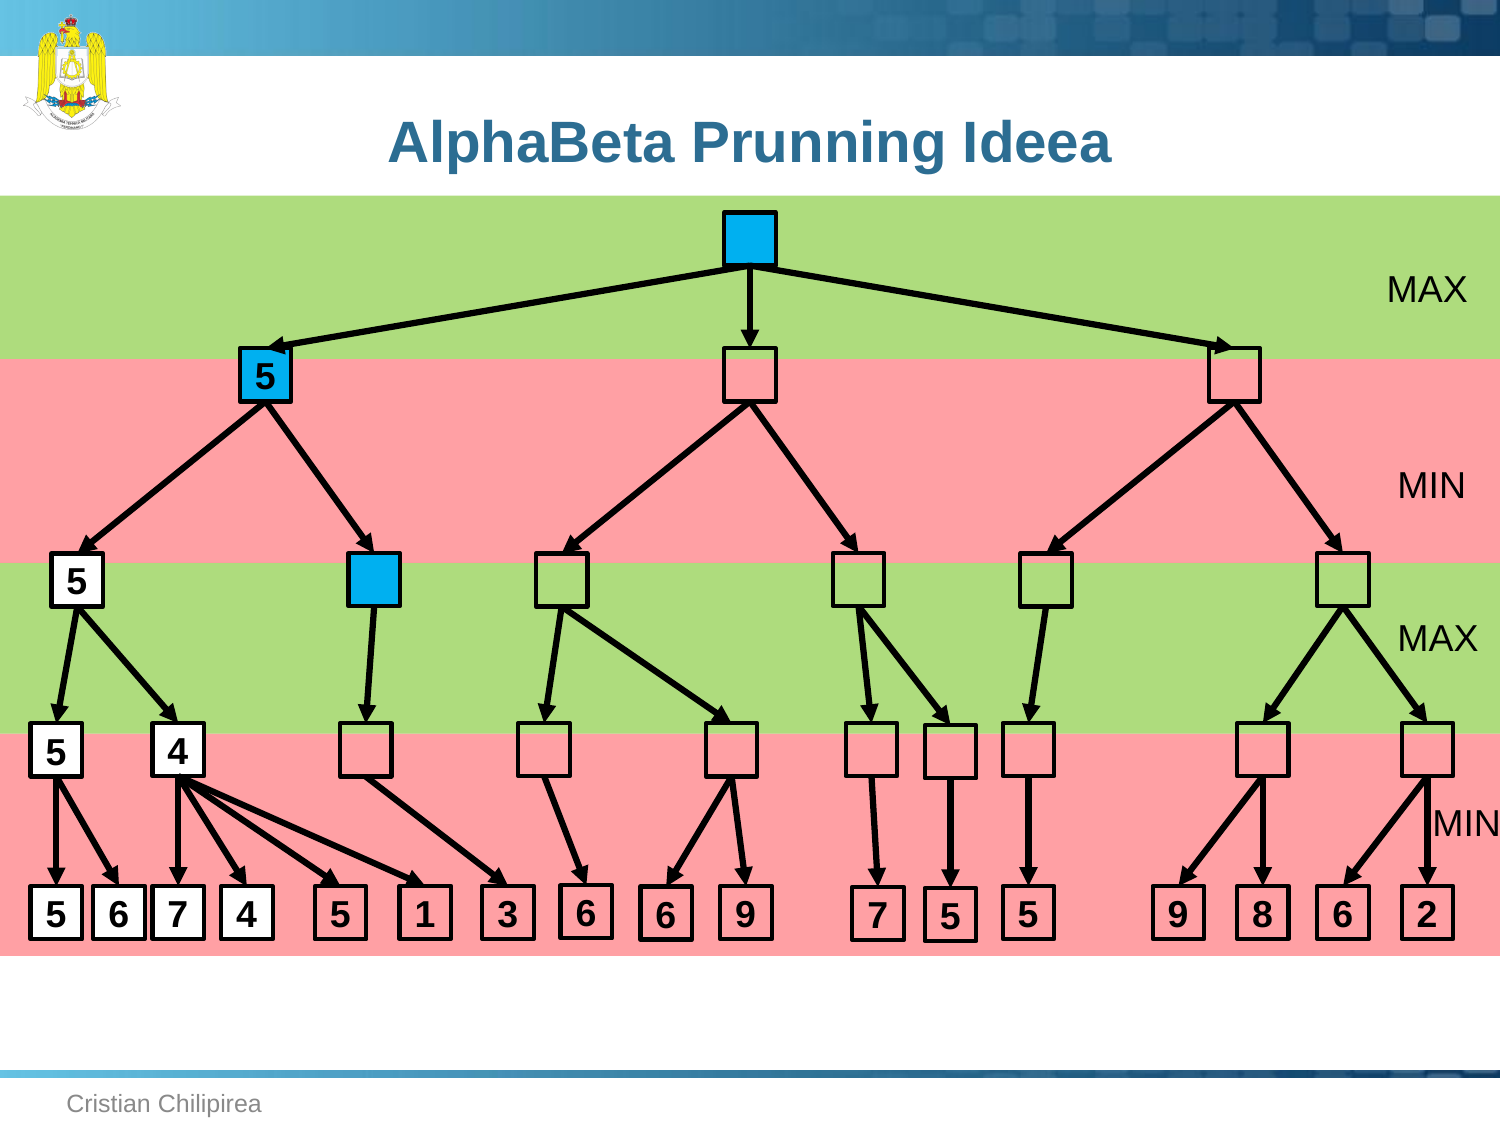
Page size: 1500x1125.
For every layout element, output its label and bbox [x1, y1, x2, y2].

picture [0, 0, 1500, 130]
footer [51, 1083, 1157, 1125]
text_box [0, 195, 1500, 956]
picture [0, 1070, 1500, 1078]
title [51, 102, 1449, 178]
